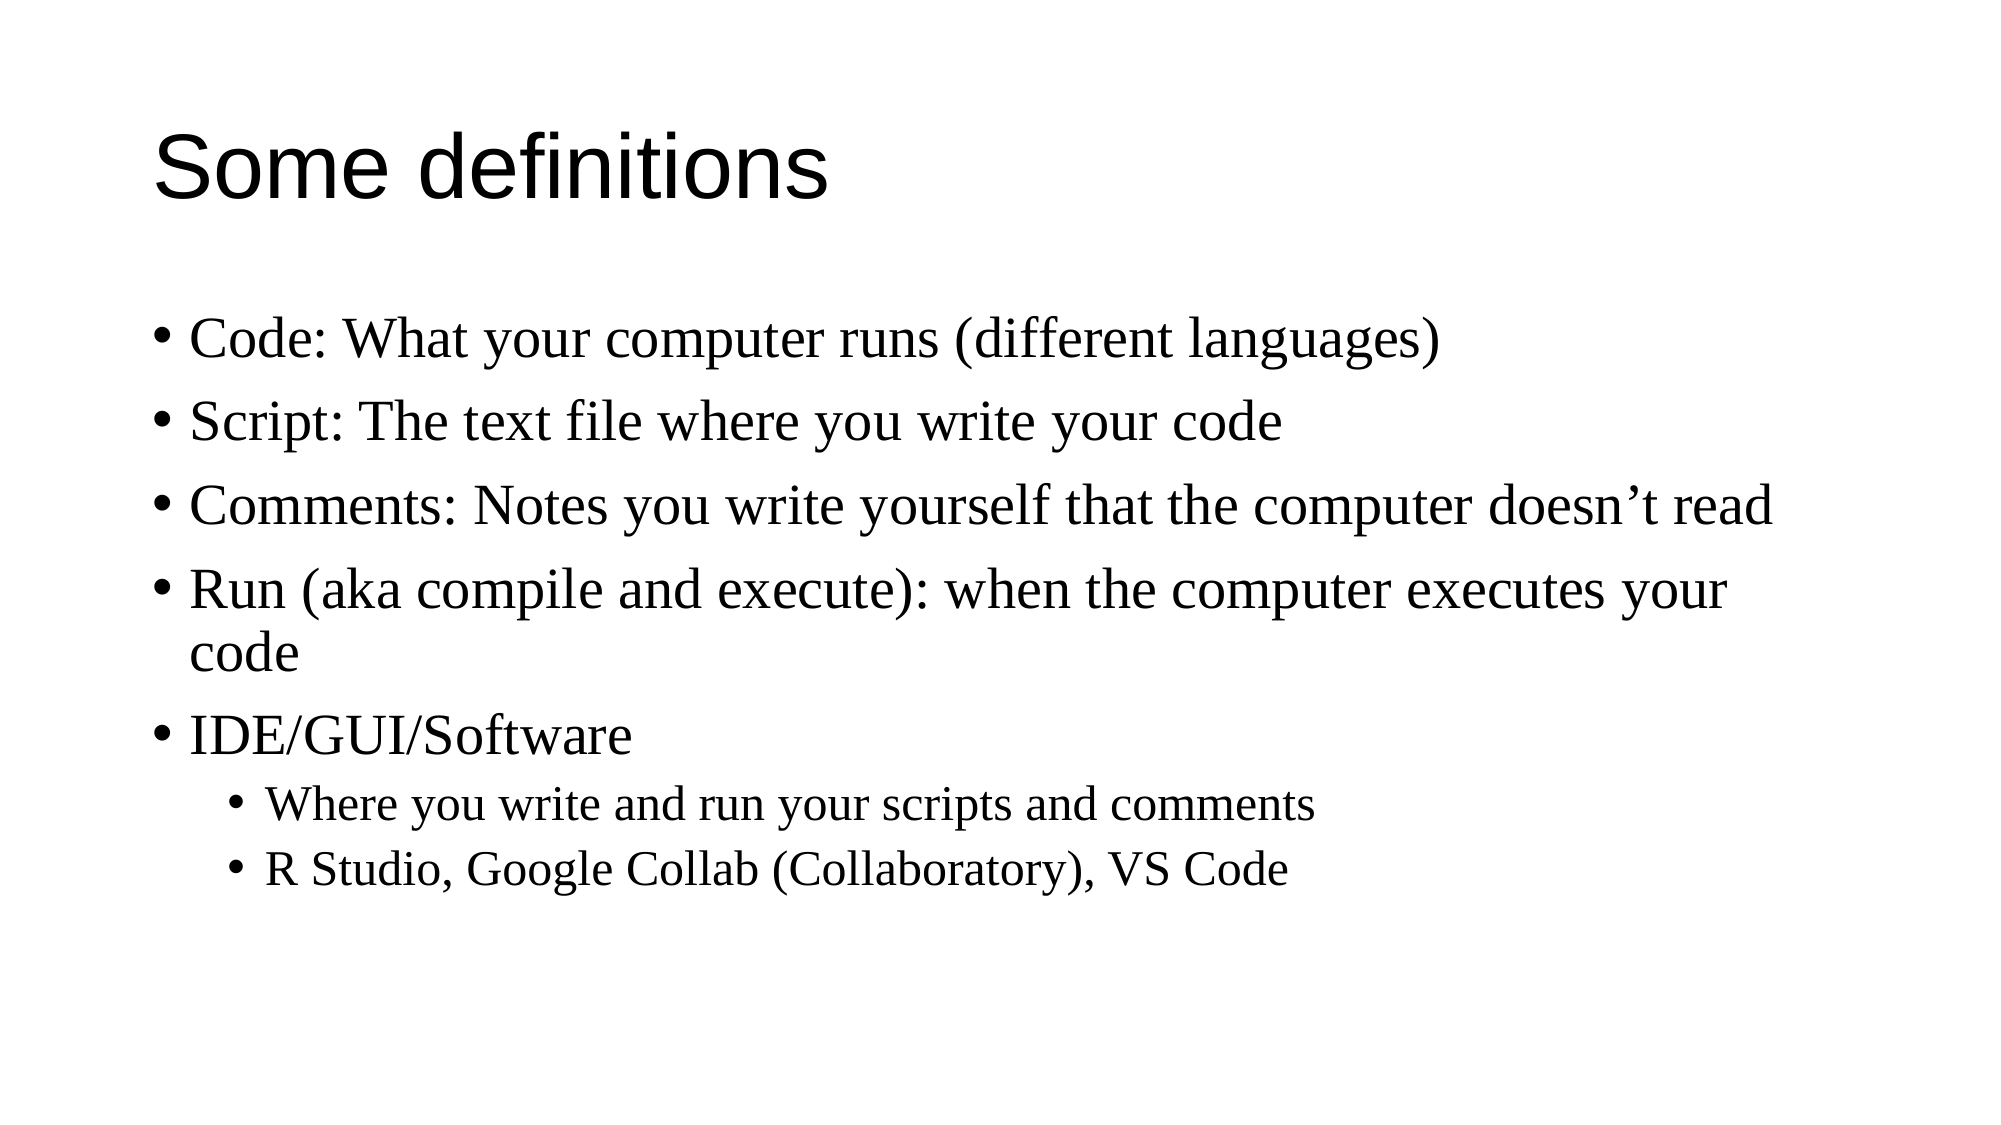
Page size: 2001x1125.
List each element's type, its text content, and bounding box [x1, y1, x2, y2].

list Code: What your computer runs (different languages) Script: The text file where you write your code Comments: Notes you write yourself that the computer doesn’t read Run (aka compile and execute): when the computer executes your code IDE/GUI/Software Where you write and run your scripts and comments R Studio, Google Collab (Collaboratory), VS Code [137, 299, 1863, 1014]
title Some definitions [137, 59, 1863, 278]
